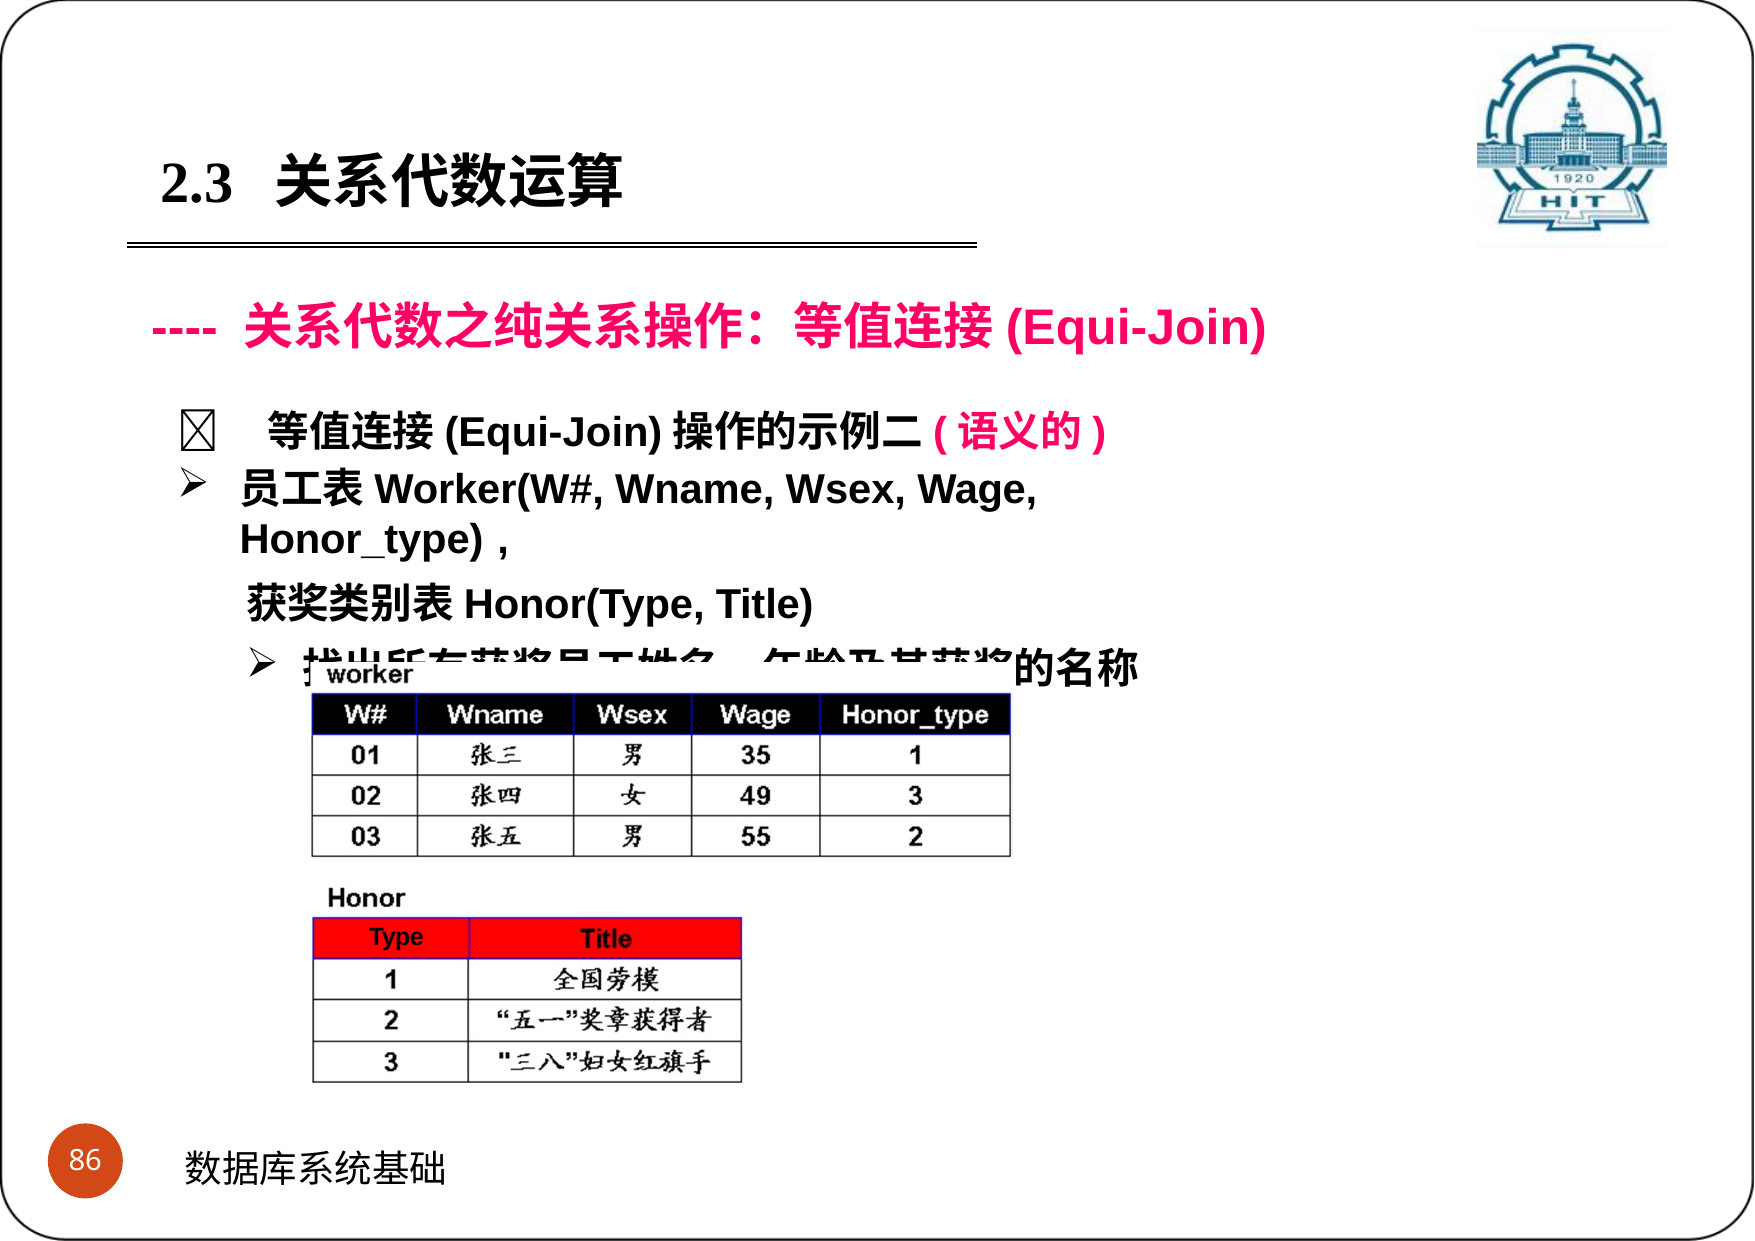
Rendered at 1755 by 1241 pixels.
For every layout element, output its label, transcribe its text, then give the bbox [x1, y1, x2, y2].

text_box Type [341, 925, 439, 951]
picture [0, 0, 1755, 1241]
text_box 2.3 关系代数运算 ---- 关系代数之纯关系操作：等值连接(Equi-Join)  等值连接(Equi-Join)操作的示例二(语义的) 员工表Worker(W#, Wname, Wsex, Wage, Honor_type) , 获奖类别表Honor(Type, Title) 找出所有获奖员工姓名、年龄及其获奖的名称 [149, 143, 1314, 693]
text_box [310, 883, 744, 1085]
text_box [310, 662, 1013, 859]
